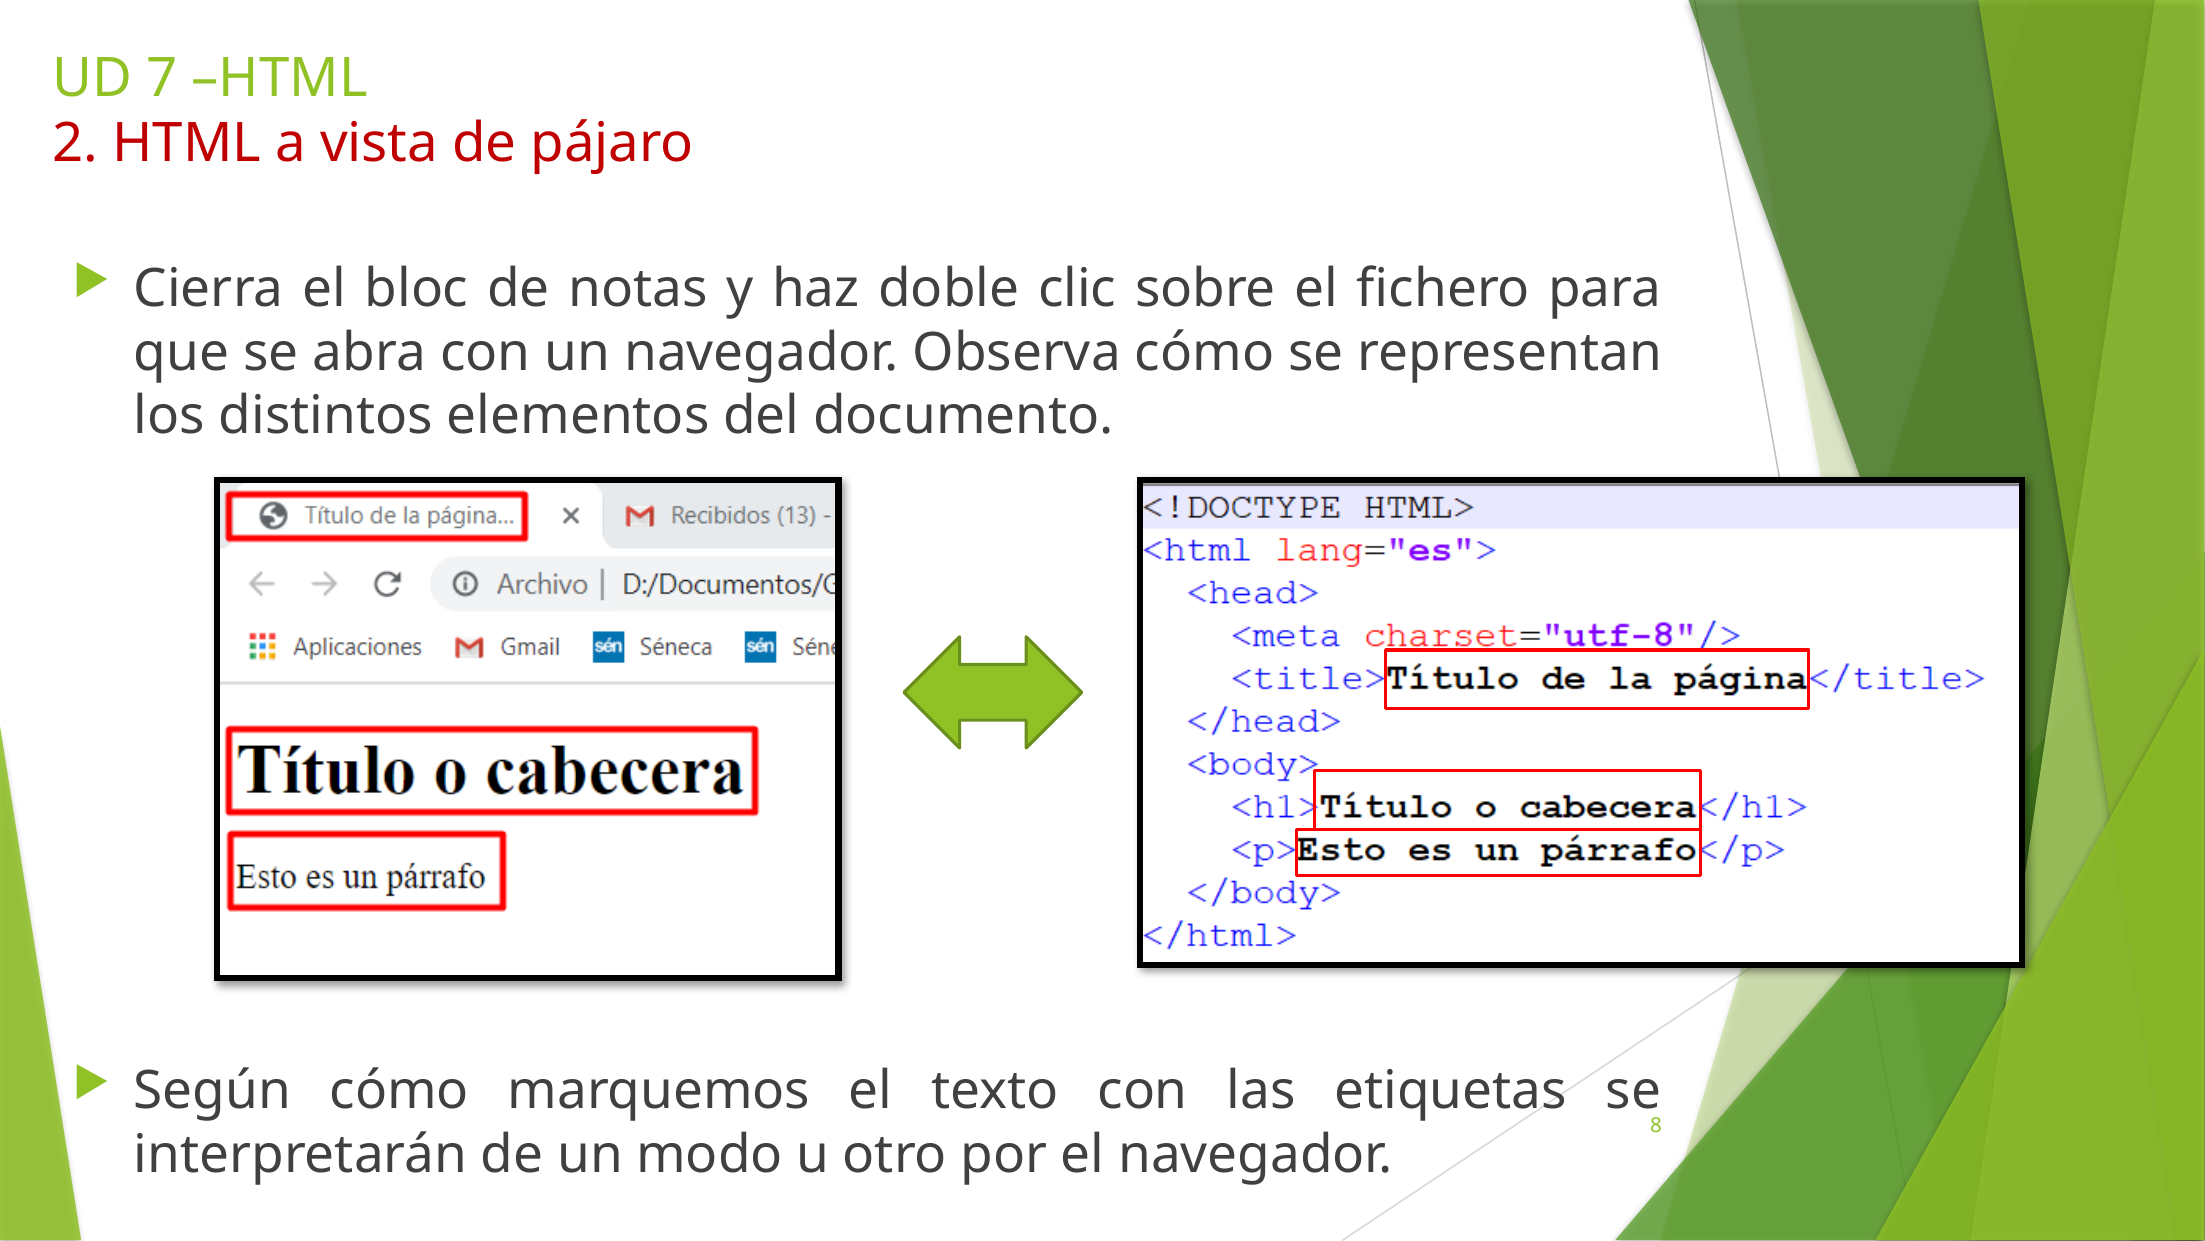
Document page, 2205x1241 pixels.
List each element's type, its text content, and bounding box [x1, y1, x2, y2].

text_box [902, 635, 1083, 750]
picture [1142, 482, 2020, 963]
list Cierra el bloc de notas y haz doble clic sobre el fichero para que se abra con un navegador. Observa cómo se representan los distintos elementos del documento. Según cómo marquemos el texto con las etiquetas se interpretarán de un modo u otro por el navegador. [57, 246, 1677, 1195]
text_box UD 7 –HTML 2. HTML a vista de pájaro [37, 34, 1573, 183]
picture [219, 482, 836, 976]
